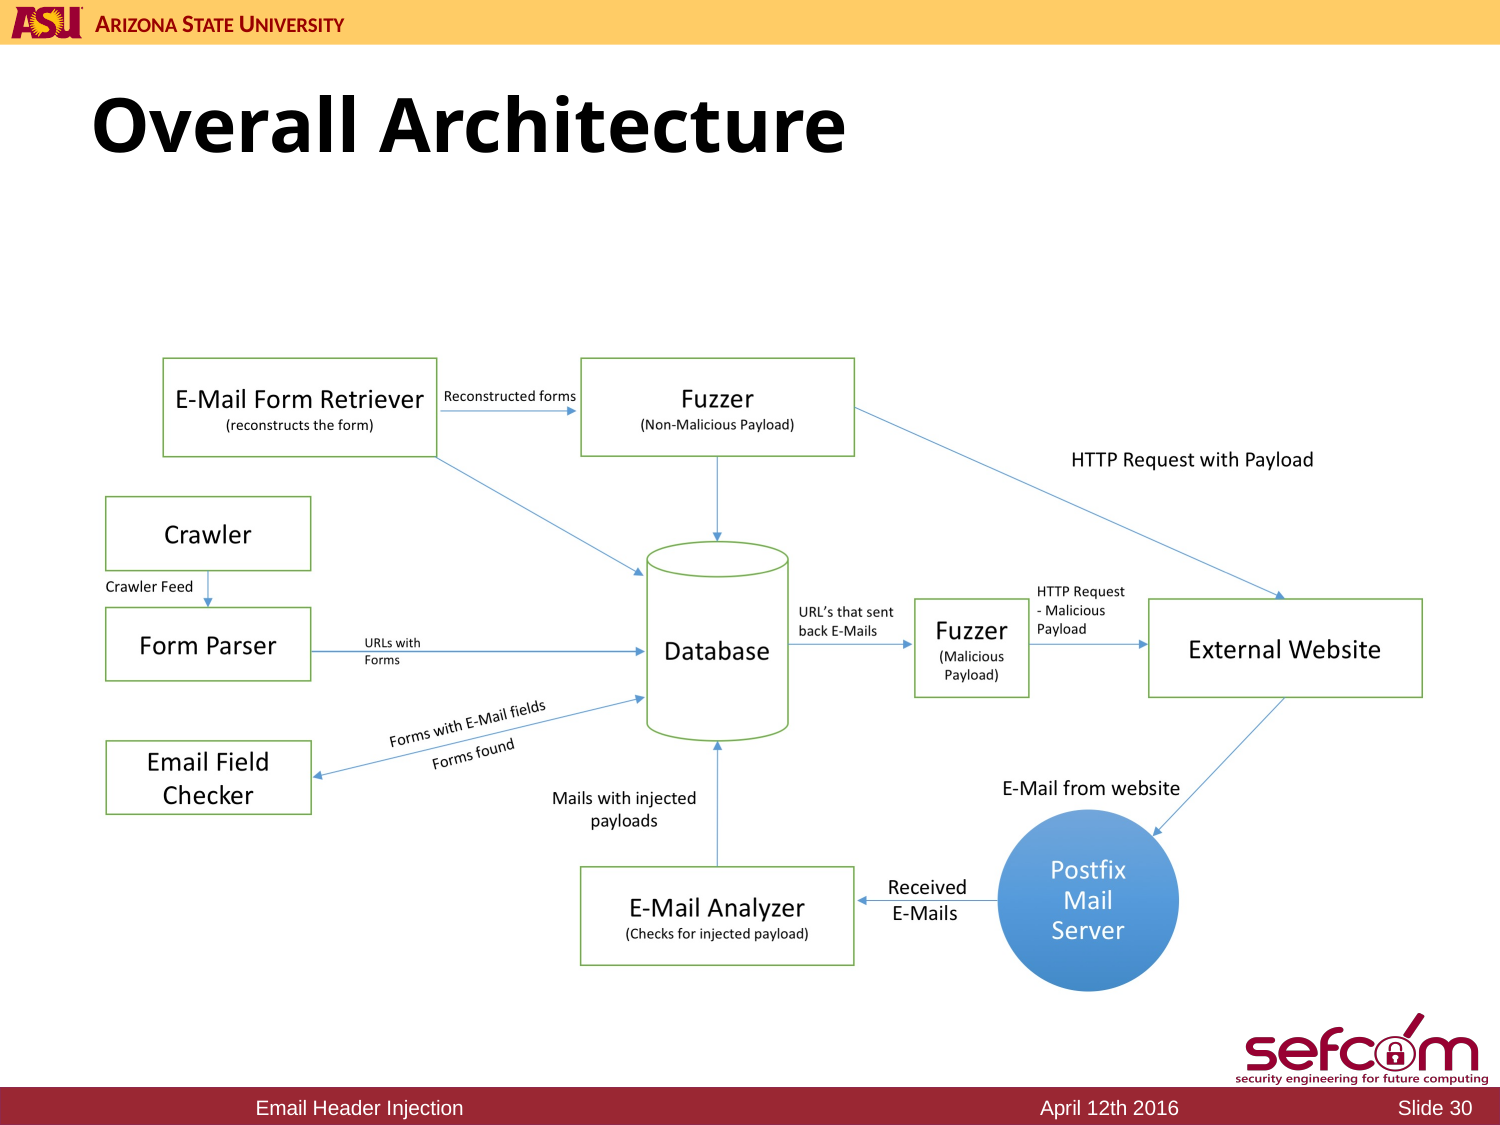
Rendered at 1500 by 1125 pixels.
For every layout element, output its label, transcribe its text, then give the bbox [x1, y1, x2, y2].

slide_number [1024, 1087, 1301, 1125]
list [1, 202, 1500, 1001]
picture [1236, 1013, 1488, 1085]
slide_number Slide 30 [1349, 1087, 1488, 1125]
footer Email Header Injection [0, 1087, 726, 1125]
title Overall Architecture [74, 44, 1426, 200]
